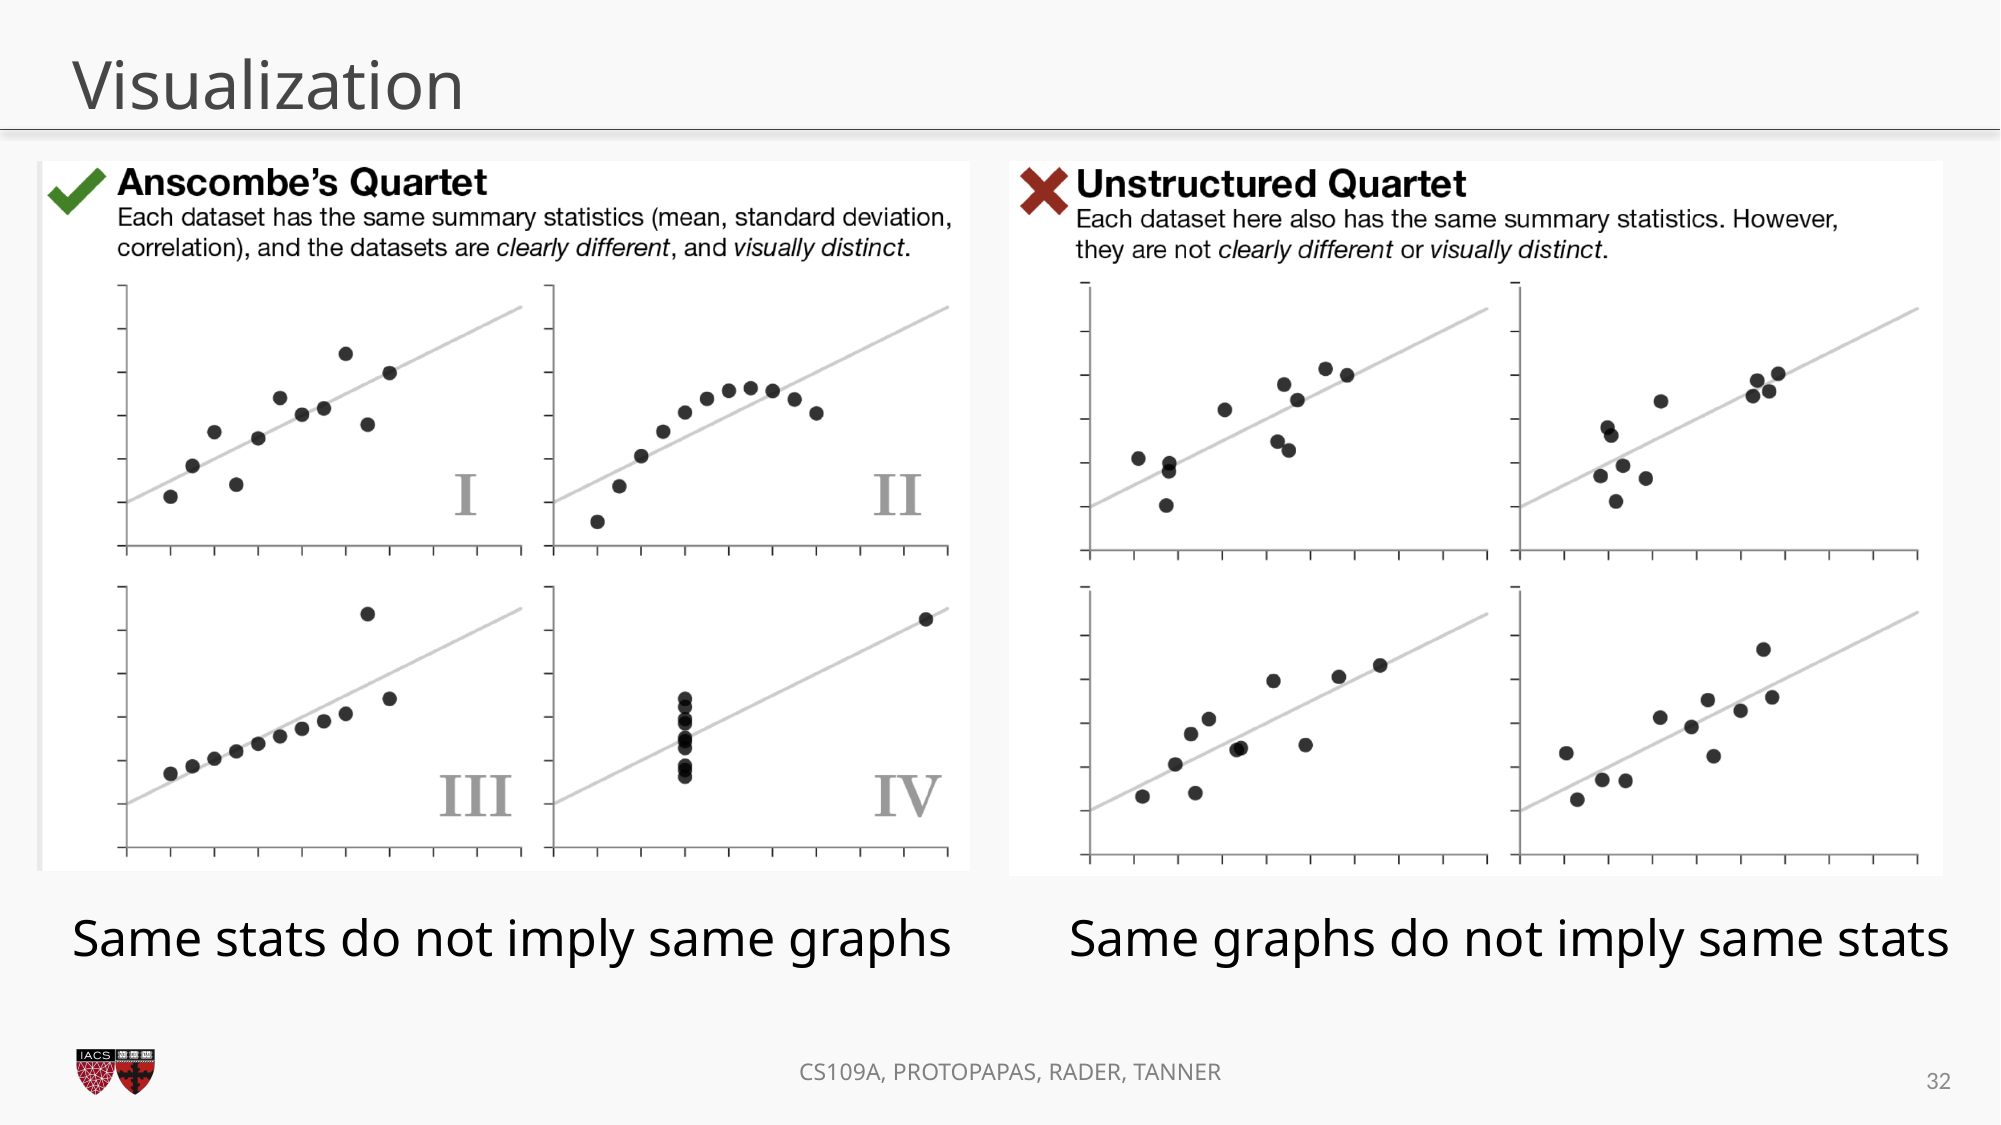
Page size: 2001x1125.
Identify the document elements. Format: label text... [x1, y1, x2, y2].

picture [75, 1049, 155, 1095]
text_box Same stats do not imply same graphs [57, 898, 970, 974]
slide_number 31 [1500, 1050, 1967, 1110]
picture [36, 161, 970, 872]
title Visualization [57, 35, 1943, 162]
picture [1008, 161, 1943, 876]
text_box Same graphs do not imply same stats [1054, 898, 1967, 974]
